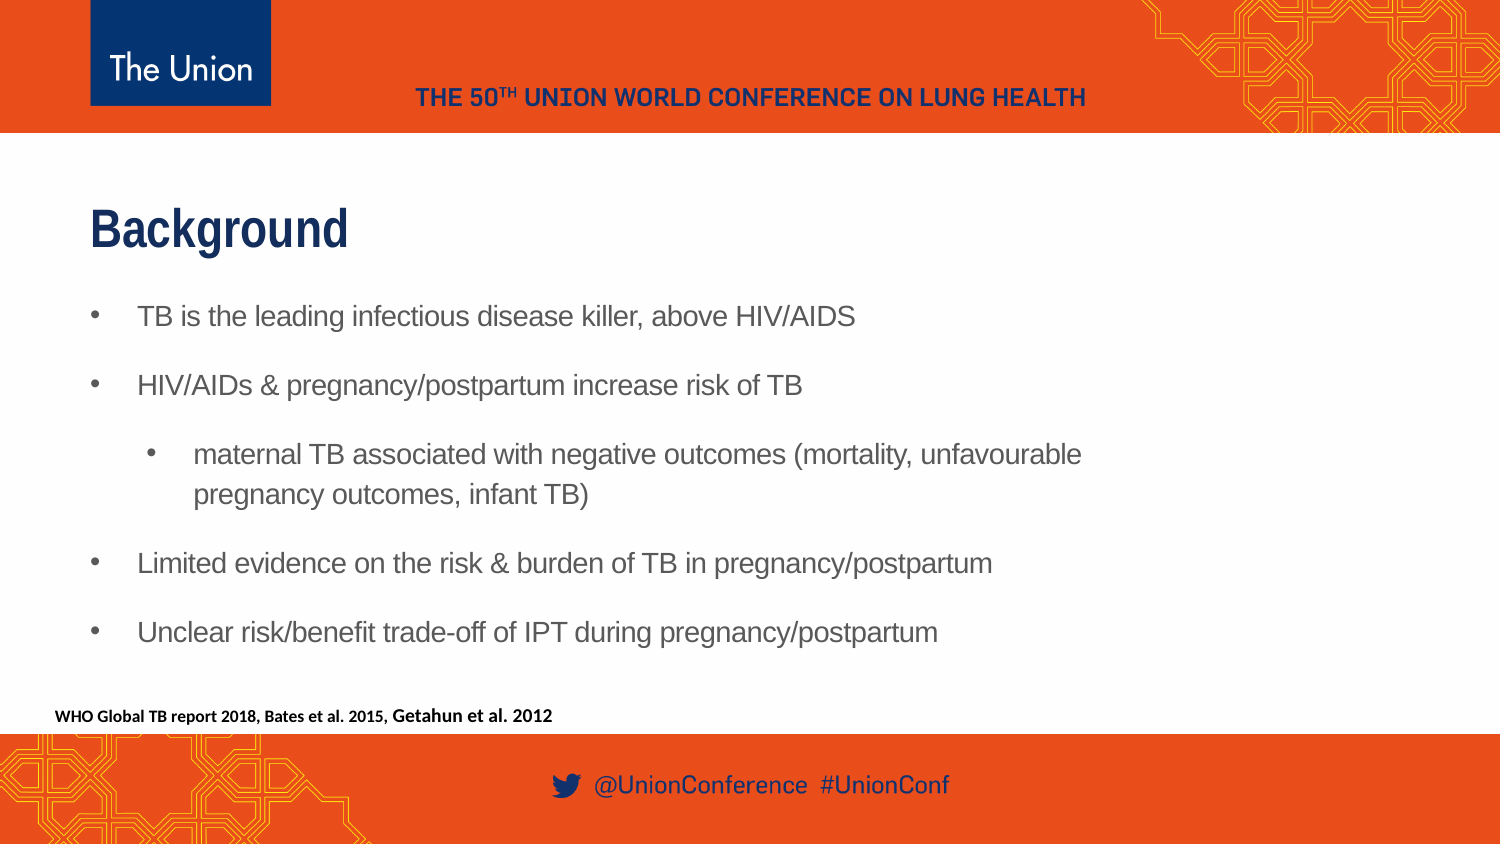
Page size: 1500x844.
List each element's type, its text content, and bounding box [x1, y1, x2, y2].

text_box TB is the leading infectious disease killer, above HIV/AIDS HIV/AIDs & pregnancy/postpartum increase risk of TB maternal TB associated with negative outcomes (mortality, unfavourable pregnancy outcomes, infant TB) Limited evidence on the risk & burden of TB in pregnancy/postpartum Unclear risk/benefit trade-off of IPT during pregnancy/postpartum [90, 292, 1176, 649]
picture [0, 0, 1500, 844]
text_box WHO Global TB report 2018, Bates et al. 2015, Getahun et al. 2012 [40, 695, 568, 734]
text_box Background [90, 193, 1227, 274]
